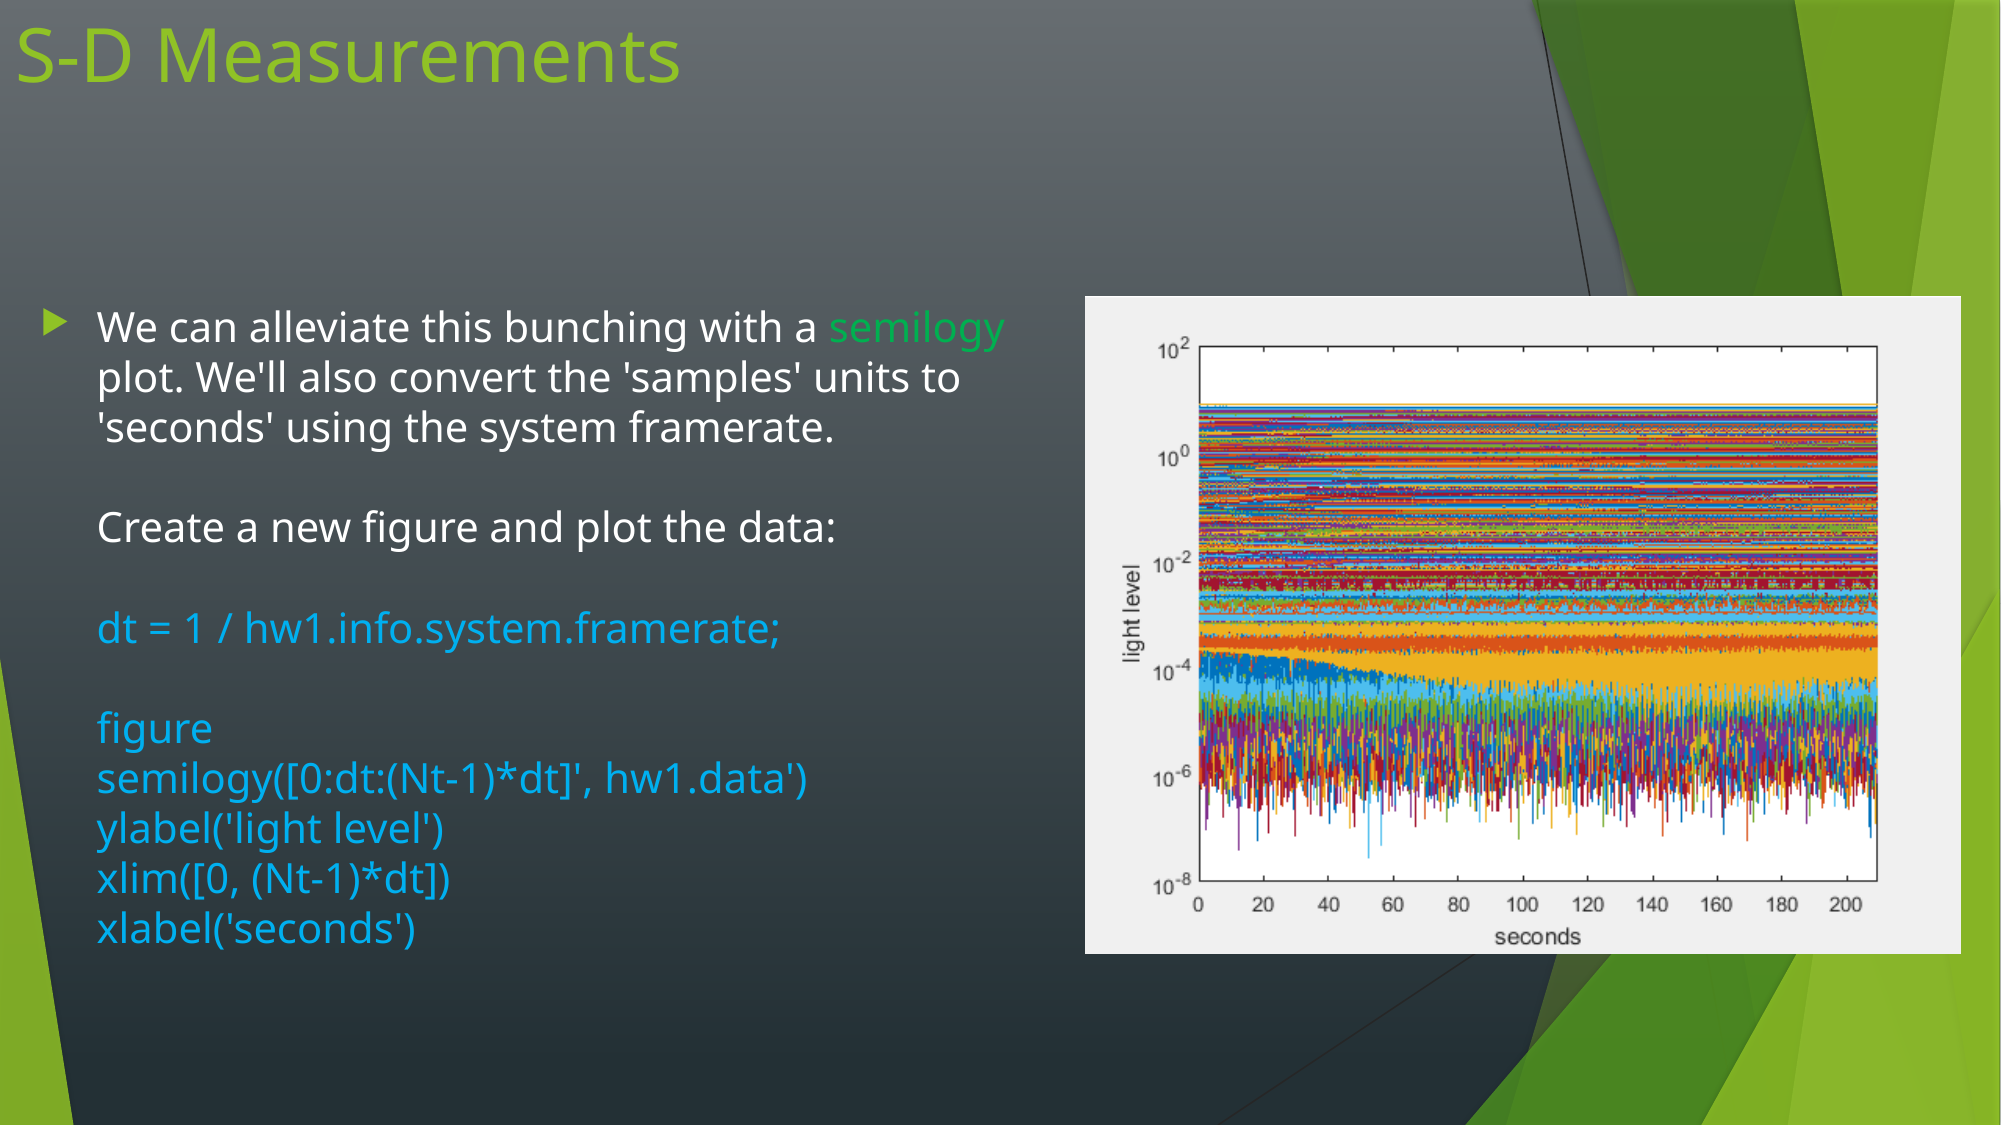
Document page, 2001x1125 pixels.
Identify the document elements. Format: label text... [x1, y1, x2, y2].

picture [1084, 295, 1961, 955]
title S-D Measurements [0, 0, 1411, 217]
list We can alleviate this bunching with a semilogy plot. We'll also convert the 'samples' units to 'seconds' using the system framerate. Create a new figure and plot the data: dt = 1 / hw1.info.system.framerate; figure semilogy([0:dt:(Nt-1)*dt]', hw1.data') ylabel('light level') xlim([0, (Nt-1)*dt]) xlabel('seconds') [25, 293, 1056, 991]
